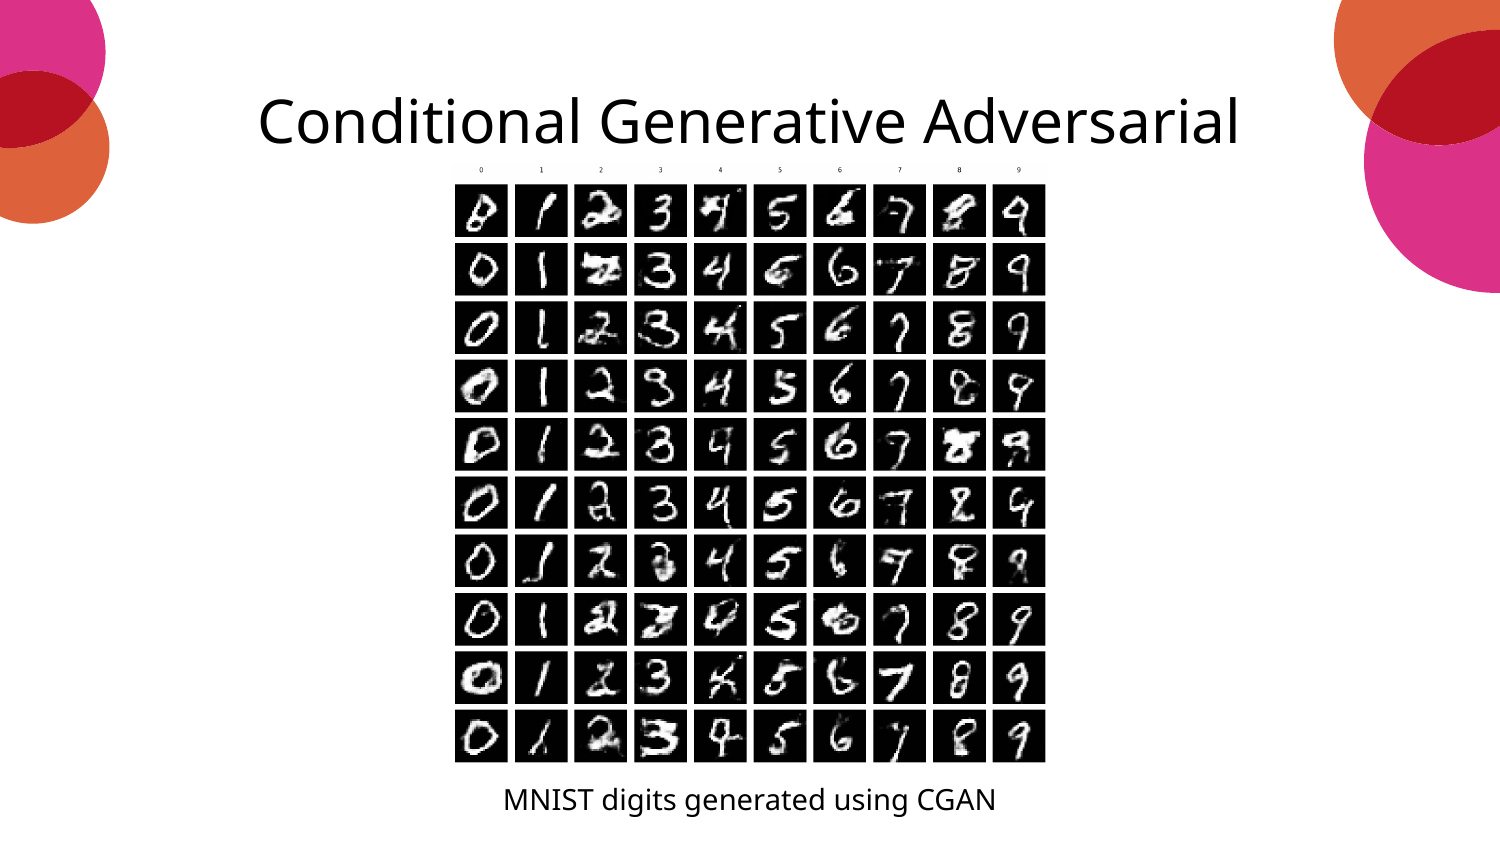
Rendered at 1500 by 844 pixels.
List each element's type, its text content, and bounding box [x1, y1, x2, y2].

text_box MNIST digits generated using CGAN [431, 765, 1069, 831]
title Conditional Generative Adversarial Networks [118, 57, 1382, 172]
picture [451, 163, 1049, 767]
